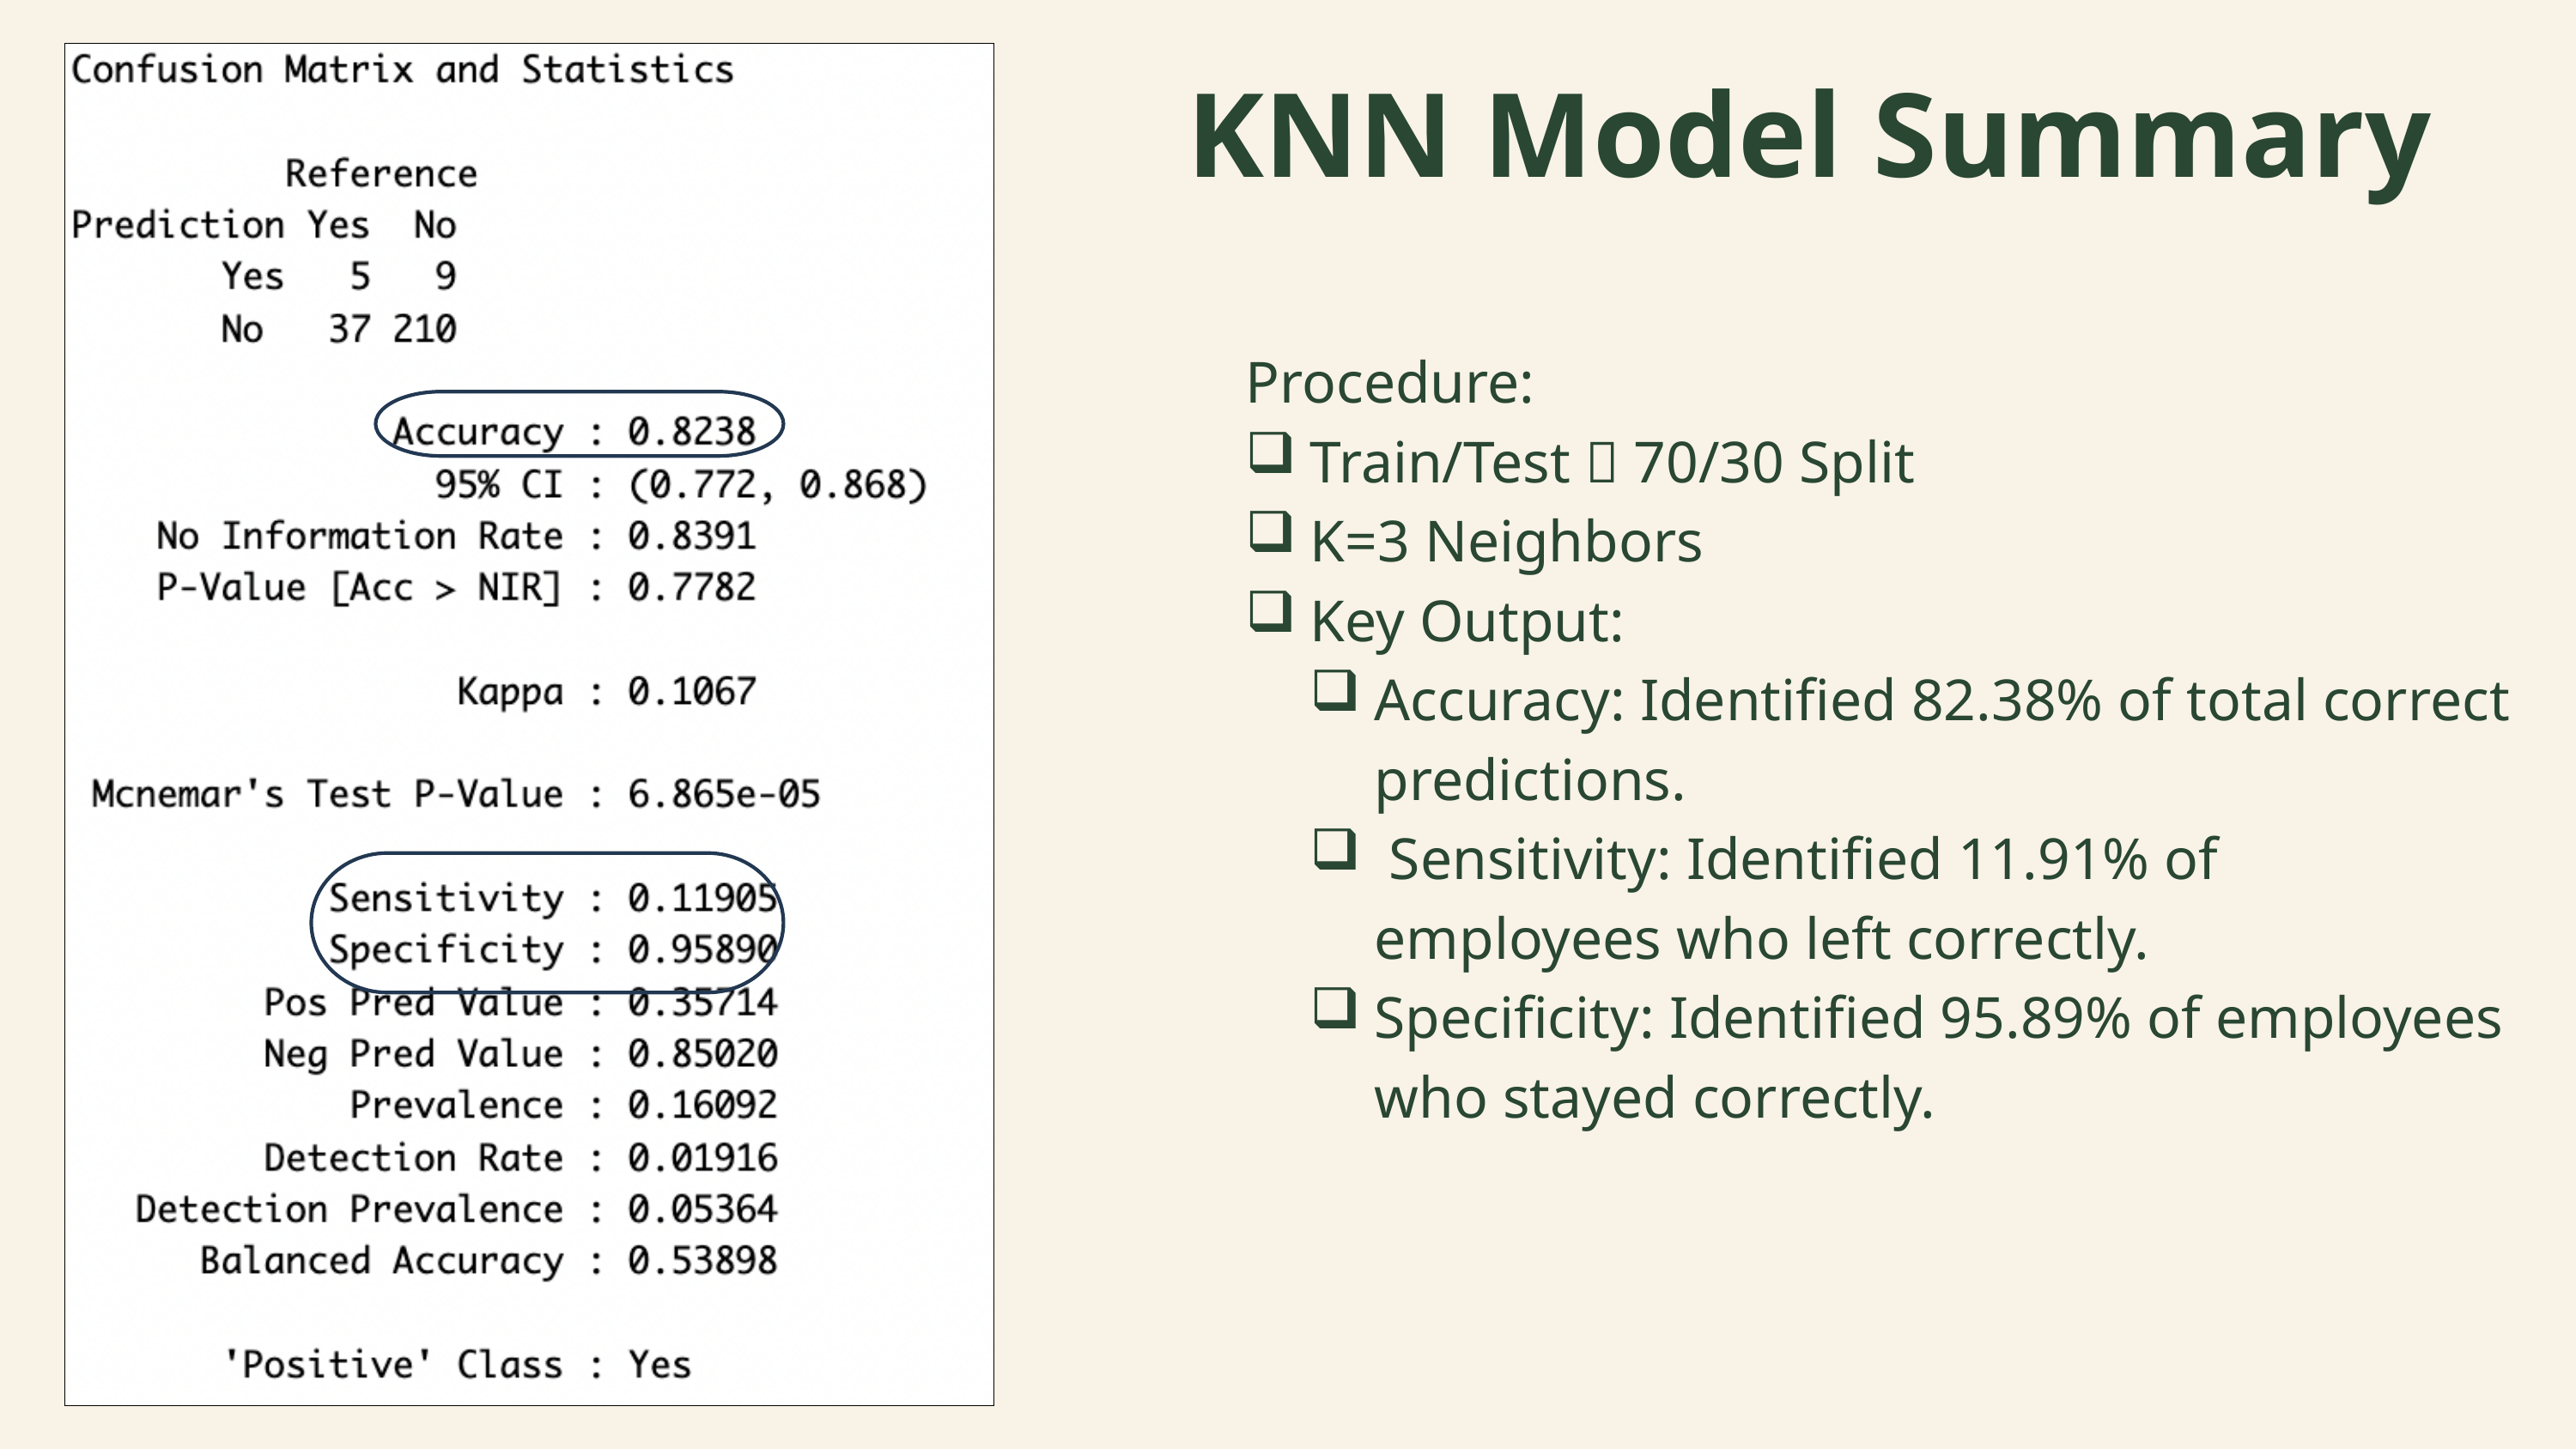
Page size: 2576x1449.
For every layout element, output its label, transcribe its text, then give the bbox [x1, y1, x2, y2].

picture [64, 42, 994, 1406]
text_box KNN Model Summary [1073, 67, 2432, 201]
text_box Procedure: Train/Test  70/30 Split K=3 Neighbors Key Output: Accuracy: Identified 82.38% of total correct predictions. Sensitivity: Identified 11.91% of employees who left correctly. Specificity: Identified 95.89% of employees who stayed correctly. [1245, 335, 2512, 1449]
